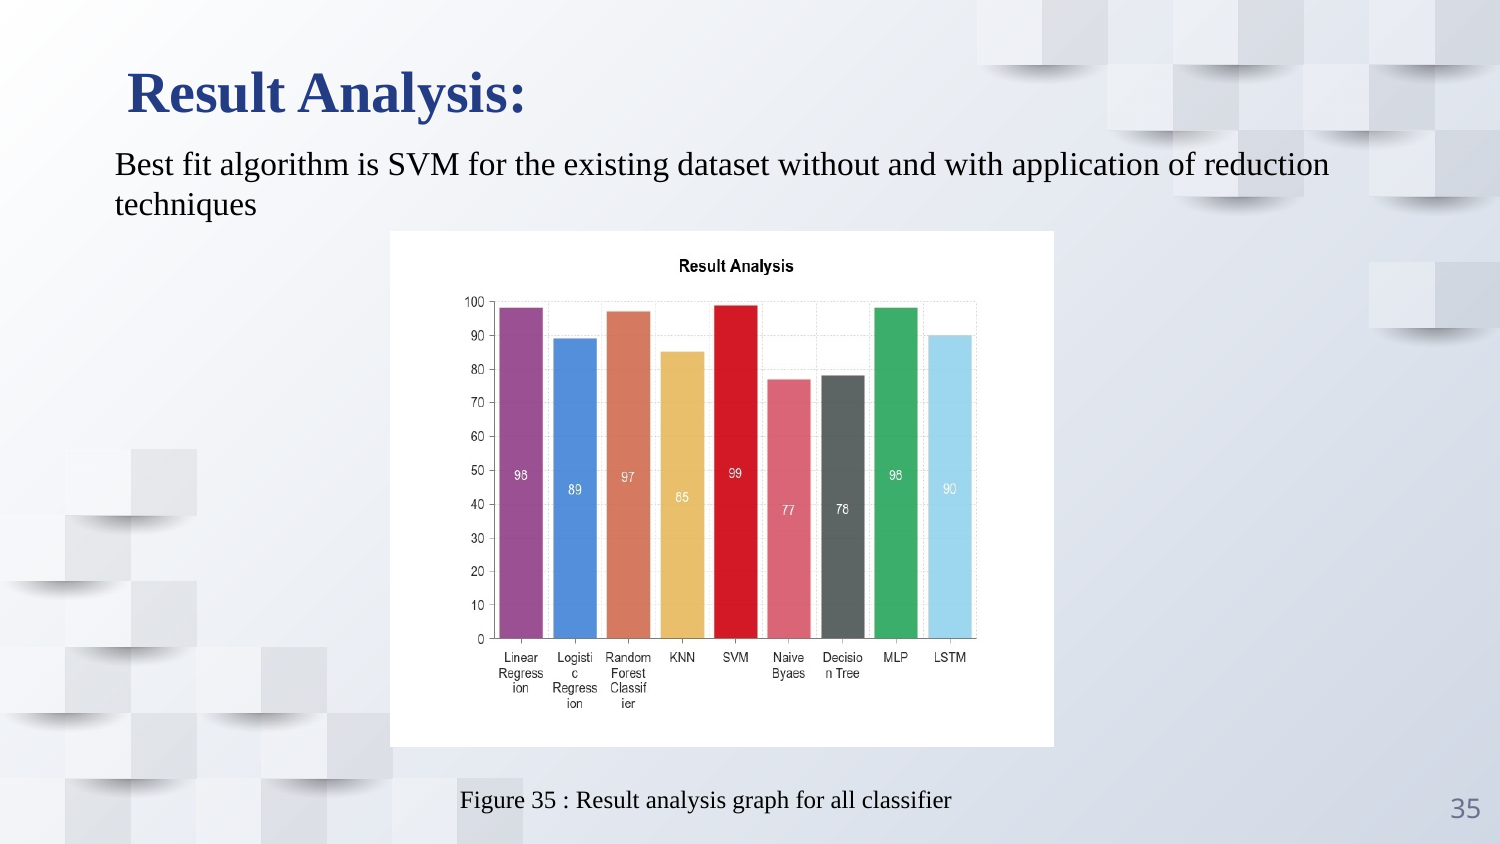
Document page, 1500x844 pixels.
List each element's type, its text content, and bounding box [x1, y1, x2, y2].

text_box Best fit algorithm is SVM for the existing dataset without and with application of reduction techniques [99, 135, 1350, 230]
slide_number 35 [1431, 776, 1500, 844]
text_box Result Analysis: [112, 46, 673, 116]
picture [1369, 262, 1500, 348]
picture [977, 0, 1500, 217]
picture [0, 231, 1054, 844]
text_box Figure 35 : Result analysis graph for all classifier [412, 776, 1000, 822]
